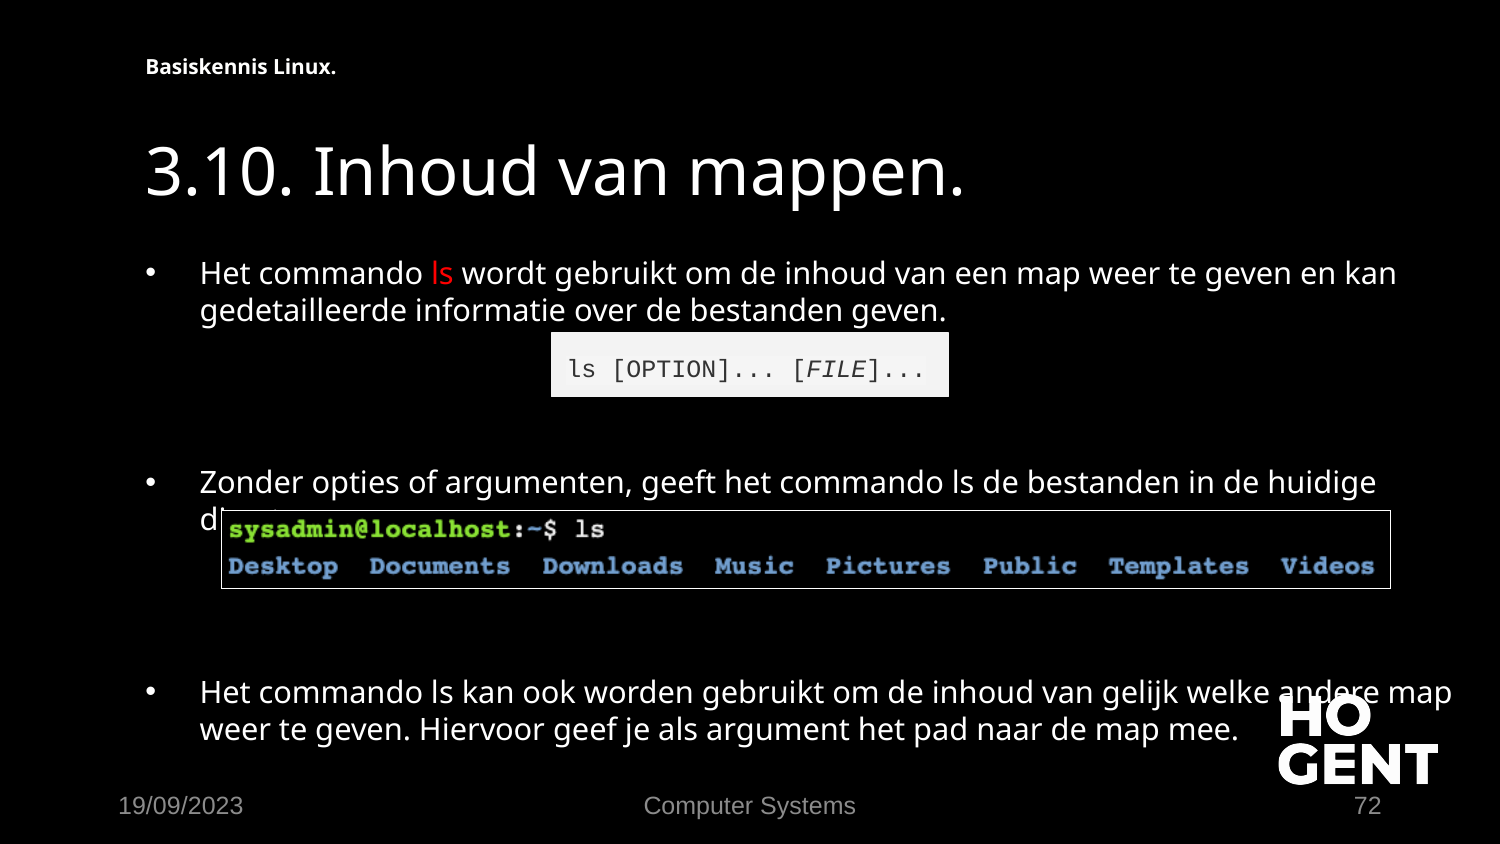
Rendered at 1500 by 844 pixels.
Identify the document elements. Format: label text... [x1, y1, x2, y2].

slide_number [103, 782, 441, 828]
title 3.10. Inhoud van mappen. [130, 121, 1480, 223]
text_box ls [OPTION]... [FILE]... [551, 333, 949, 397]
picture [221, 510, 1391, 589]
list Basiskennis Linux. [130, 46, 806, 100]
list Het commando ls wordt gebruikt om de inhoud van een map weer te geven en kan gedetailleerde informatie over de bestanden geven. Zonder opties of argumenten, geeft het commando ls de bestanden in de huidige directory weer. Het commando ls kan ook worden gebruikt om de inhoud van gelijk welke andere map weer te geven. Hiervoor geef je als argument het pad naar de map mee. [130, 245, 1481, 759]
footer Computer Systems [496, 782, 1004, 828]
slide_number 72 [1059, 782, 1397, 828]
